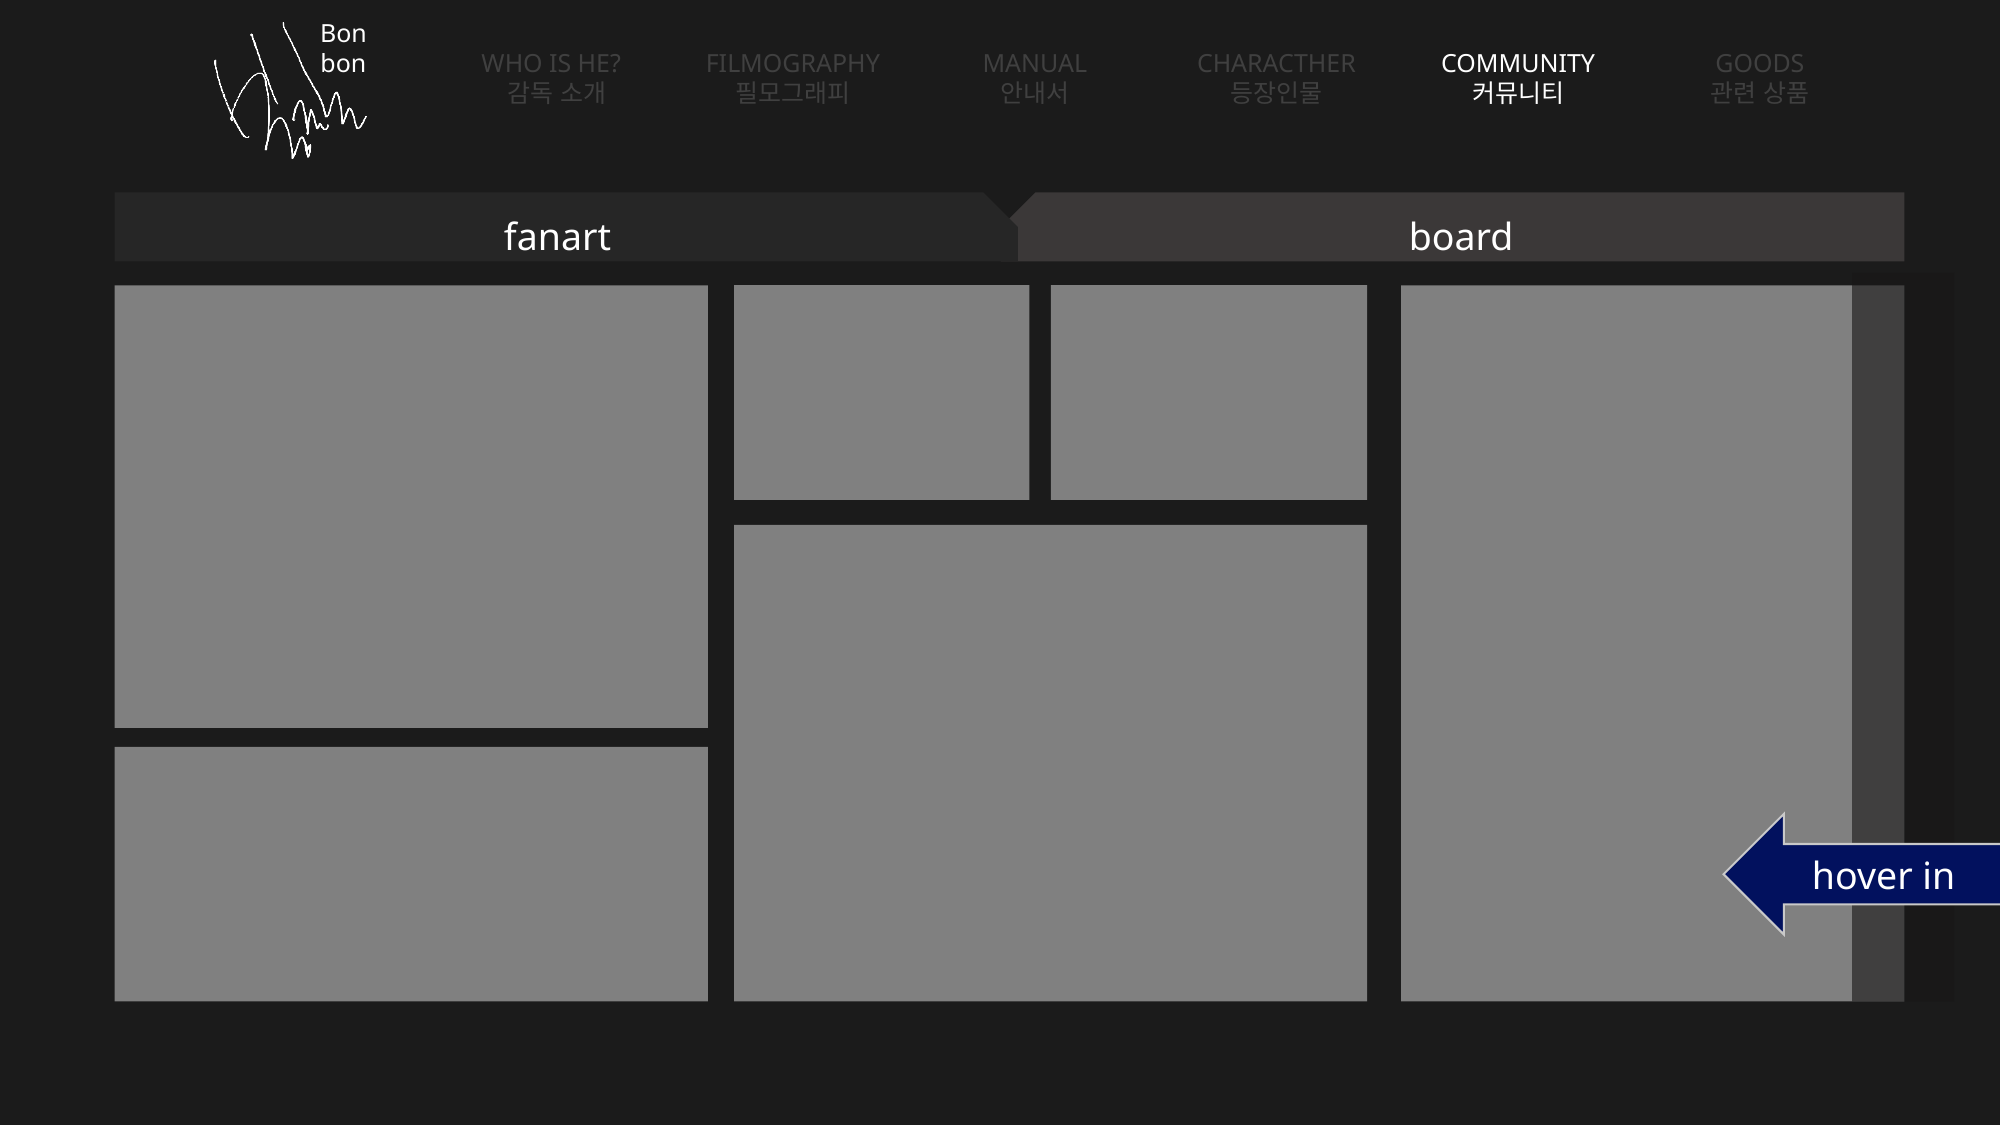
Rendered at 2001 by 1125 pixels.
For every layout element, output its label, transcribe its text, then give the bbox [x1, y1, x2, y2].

text_box [1851, 906, 1955, 1002]
text_box hover in [1722, 811, 2000, 937]
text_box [444, 39, 1867, 116]
text_box fanart [113, 191, 1019, 263]
text_box [114, 746, 709, 1002]
text_box [1851, 272, 1955, 842]
text_box [1050, 284, 1368, 501]
text_box [114, 284, 709, 729]
text_box [733, 524, 1368, 1002]
text_box board [1010, 191, 1906, 263]
text_box [1400, 284, 1851, 1002]
picture [214, 22, 367, 159]
text_box Bon bon [276, 10, 411, 86]
text_box [733, 284, 1030, 501]
